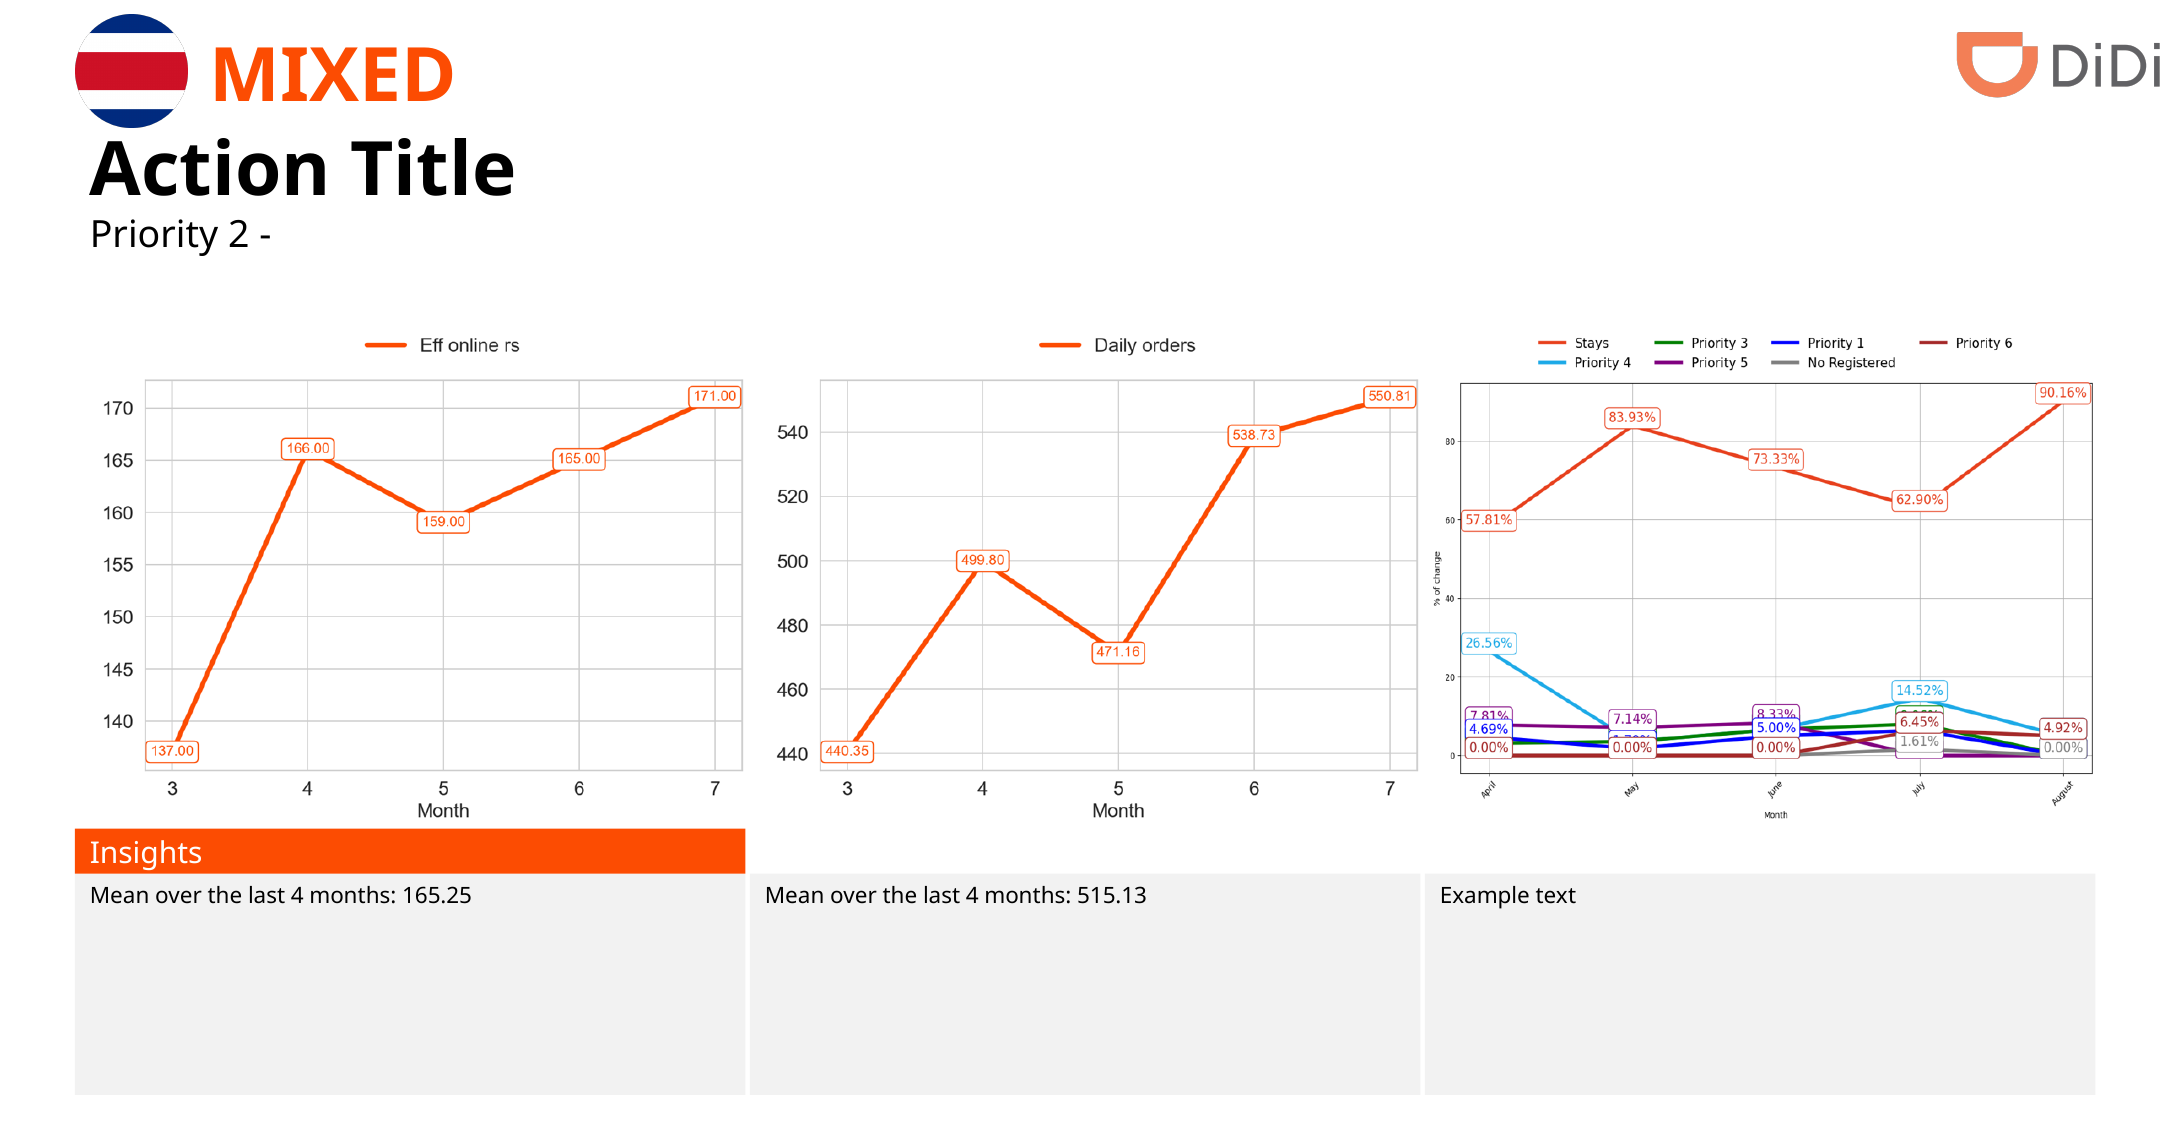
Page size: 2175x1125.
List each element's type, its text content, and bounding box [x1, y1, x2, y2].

picture [1949, 1, 2175, 129]
text_box Action Title [74, 127, 2175, 202]
text_box Priority 2 - [74, 202, 2175, 263]
text_box Mean over the last 4 months: 515.13 [749, 873, 1421, 1095]
text_box Example text [1424, 873, 2096, 1095]
picture [74, 14, 188, 128]
text_box Insights [74, 837, 746, 874]
text_box MIXED [194, 15, 1800, 127]
text_box Mean over the last 4 months: 165.25 [74, 874, 746, 1095]
picture [74, 322, 2101, 829]
